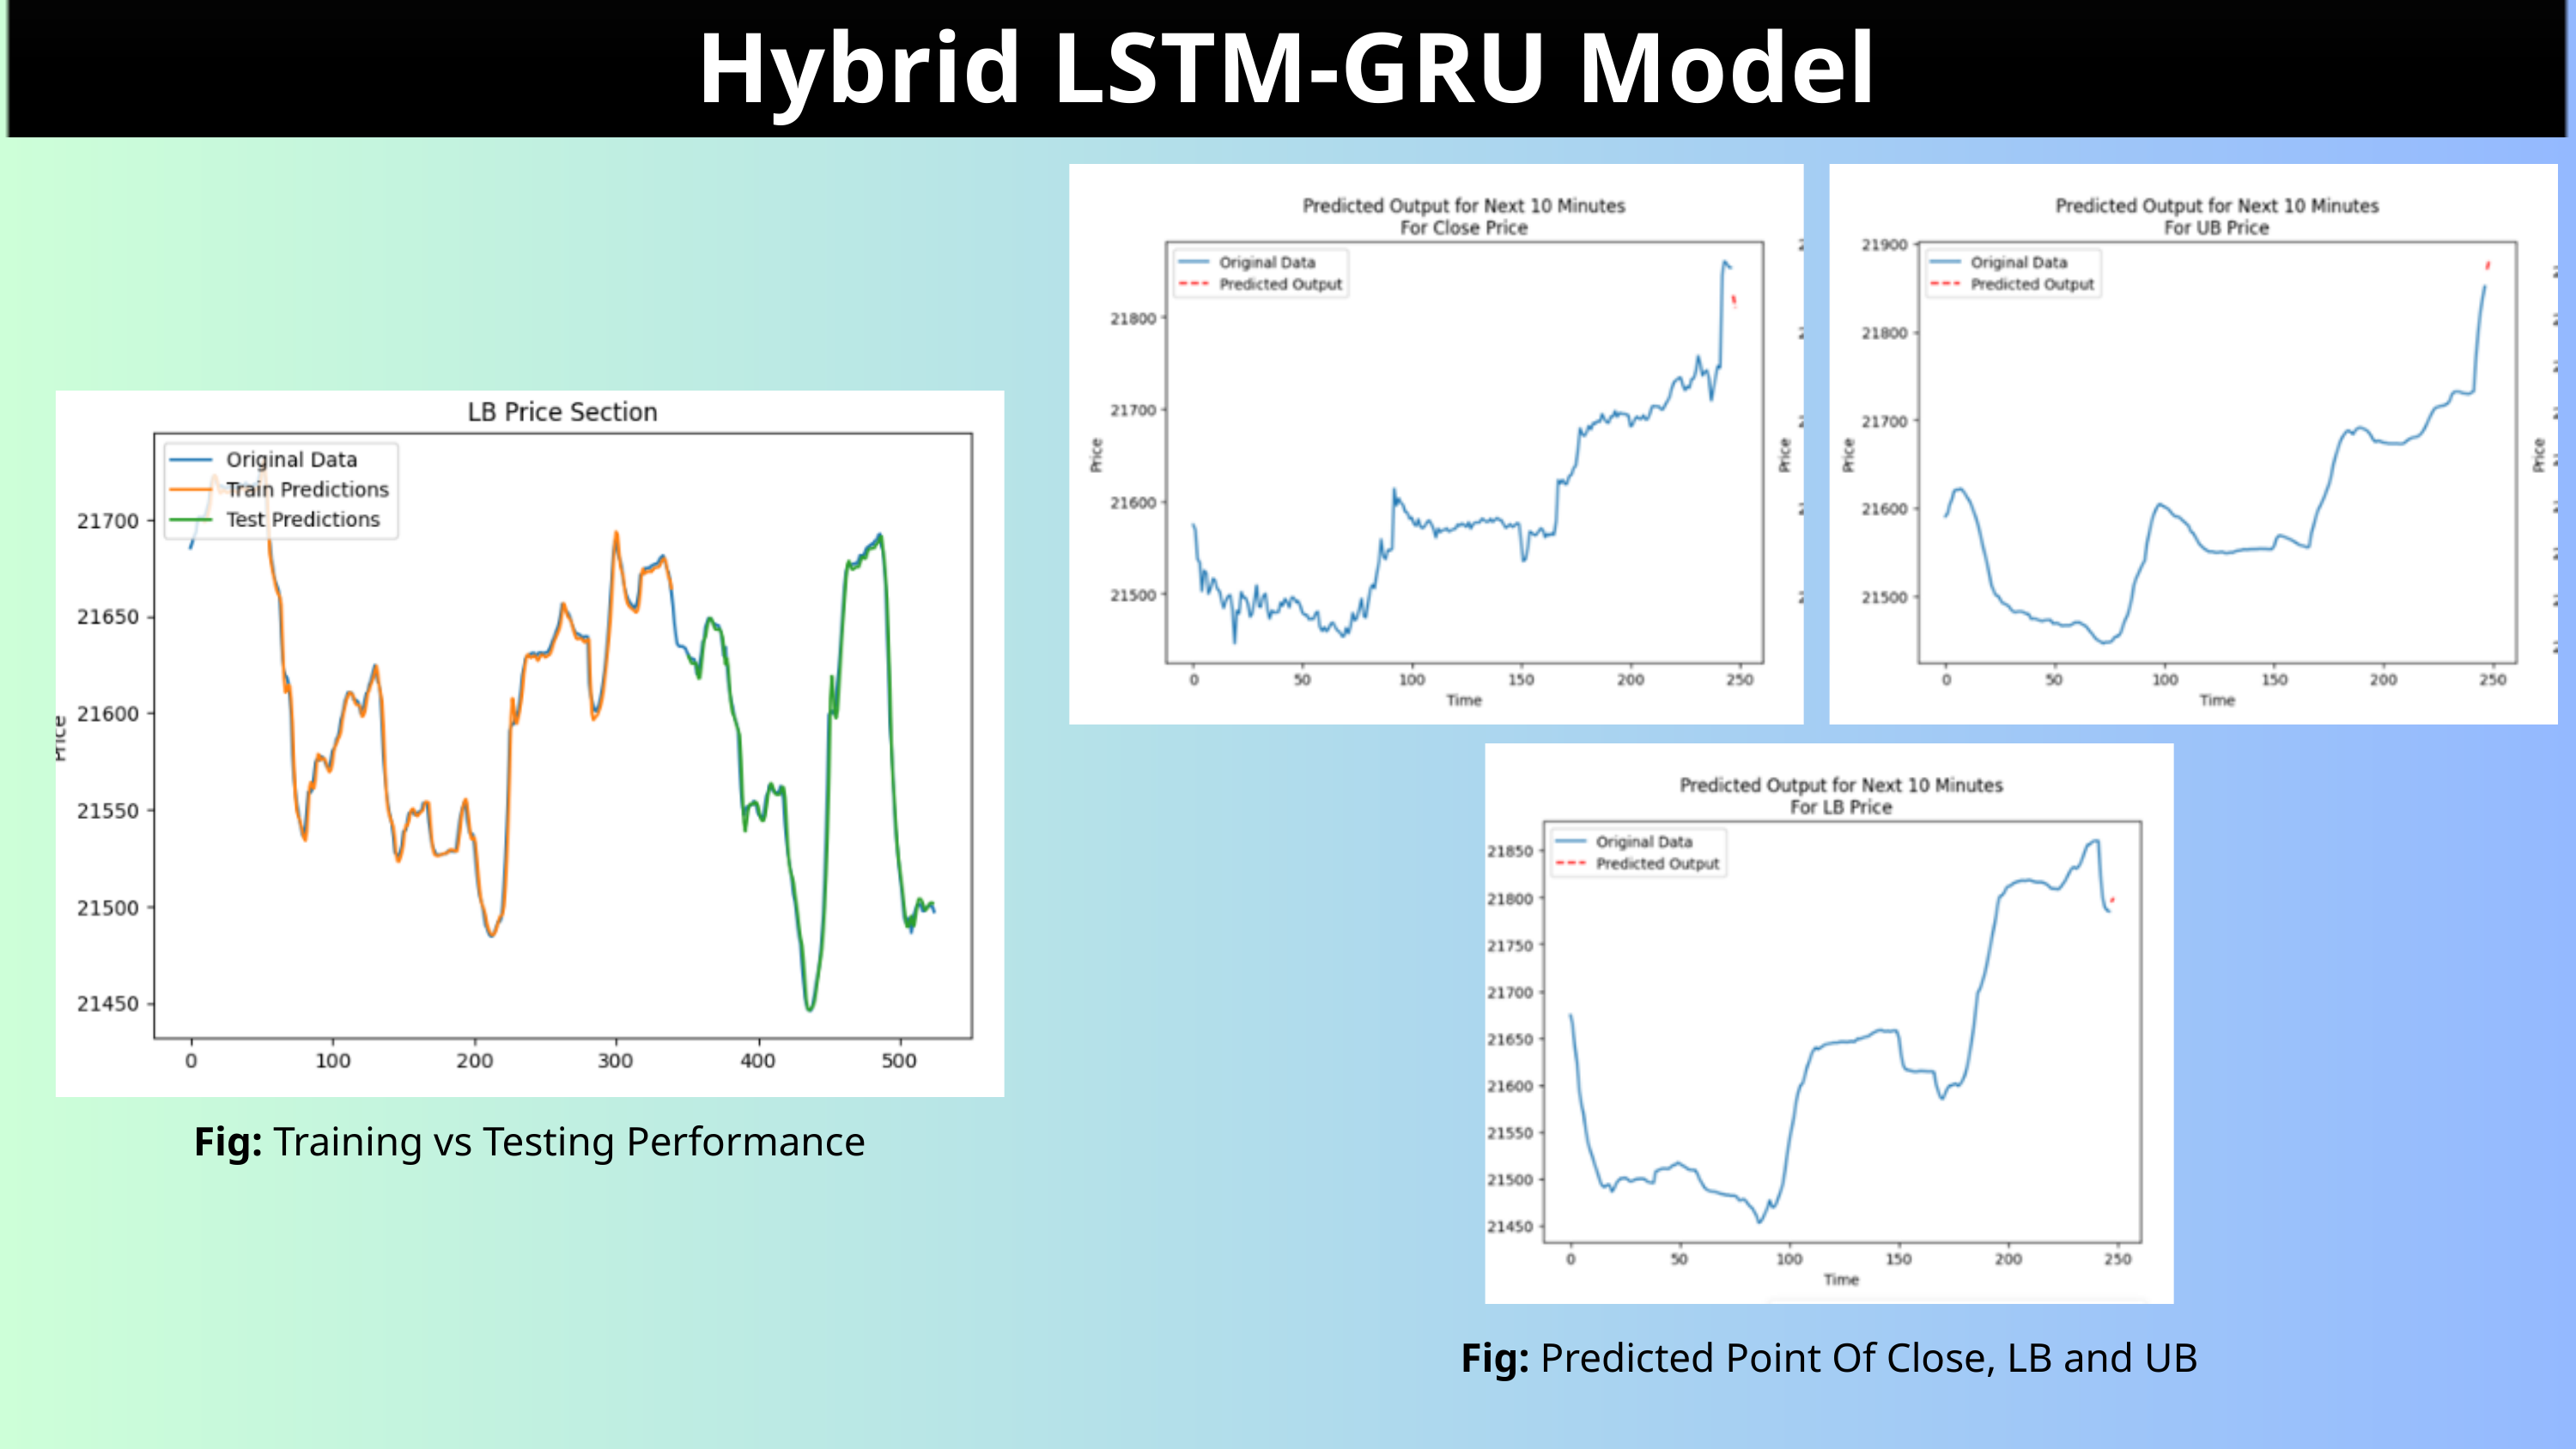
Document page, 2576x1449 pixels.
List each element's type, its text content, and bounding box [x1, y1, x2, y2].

text_box [55, 391, 1005, 1097]
text_box [1069, 164, 1804, 724]
text_box Fig: Training vs Testing Performance [24, 1108, 1036, 1164]
text_box [1829, 164, 2558, 724]
text_box Fig: Predicted Point Of Close, LB and UB [1323, 1325, 2336, 1380]
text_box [0, 0, 2576, 138]
text_box [1485, 743, 2174, 1304]
